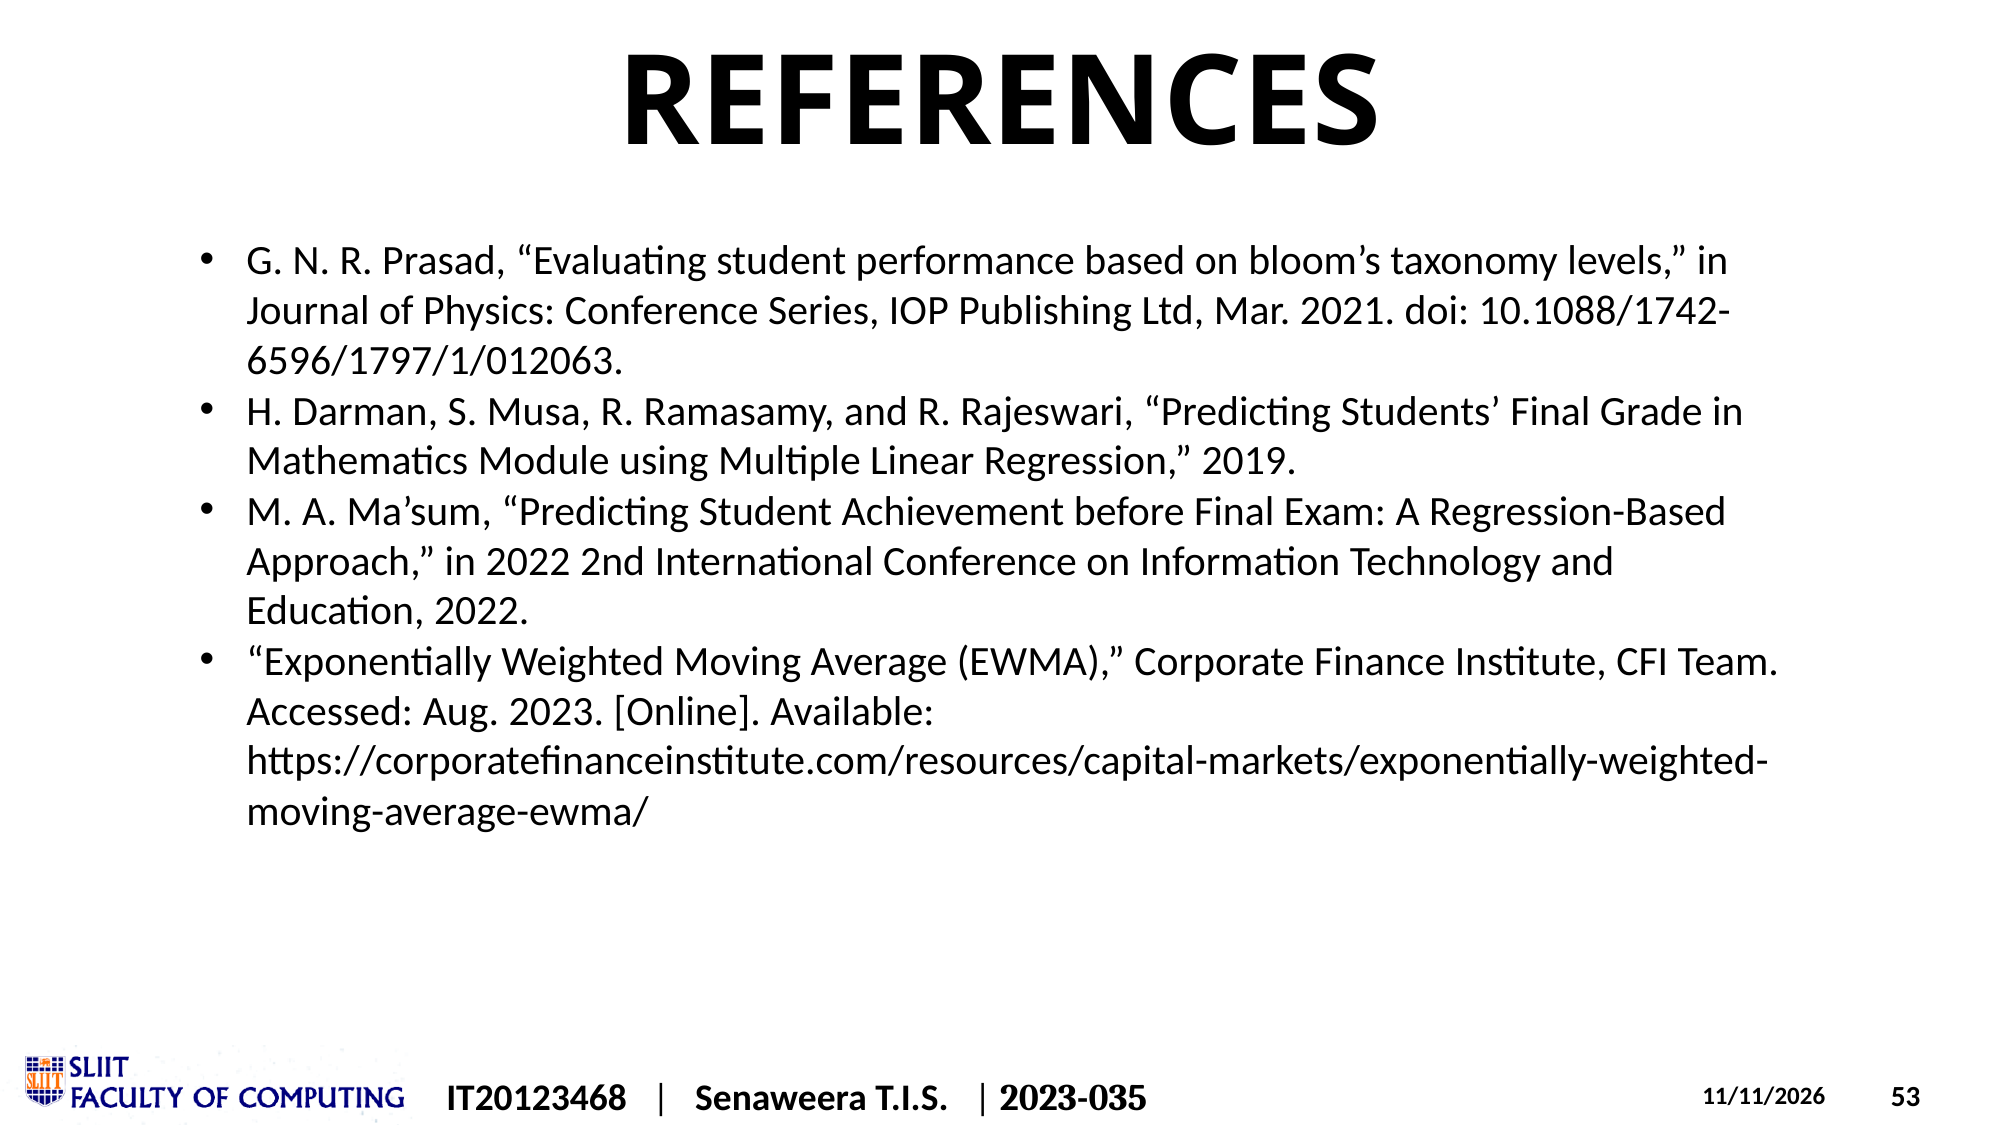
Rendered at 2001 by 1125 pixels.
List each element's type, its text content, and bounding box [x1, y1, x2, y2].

text_box IT20123468 | Senaweera T.I.S. | 2023-035 [431, 1064, 1551, 1125]
text_box G. N. R. Prasad, “Evaluating student performance based on bloom’s taxonomy levels,” in Journal of Physics: Conference Series, IOP Publishing Ltd, Mar. 2021. doi: 10.1088/1742-6596/1797/1/012063. H. Darman, S. Musa, R. Ramasamy, and R. Rajeswari, “Predicting Students’ Final Grade in Mathematics Module using Multiple Linear Regression,” 2019. M. A. Ma’sum, “Predicting Student Achievement before Final Exam: A Regression-Based Approach,” in 2022 2nd International Conference on Information Technology and Education, 2022. “Exponentially Weighted Moving Average (EWMA),” Corporate Finance Institute, CFI Team. Accessed: Aug. 2023. [Online]. Available: https://corporatefinanceinstitute.com/resources/capital-markets/exponentially-weighted-moving-average-ewma/ [184, 225, 1816, 841]
text_box REFERENCES [97, 28, 1903, 226]
picture [0, 1045, 413, 1125]
